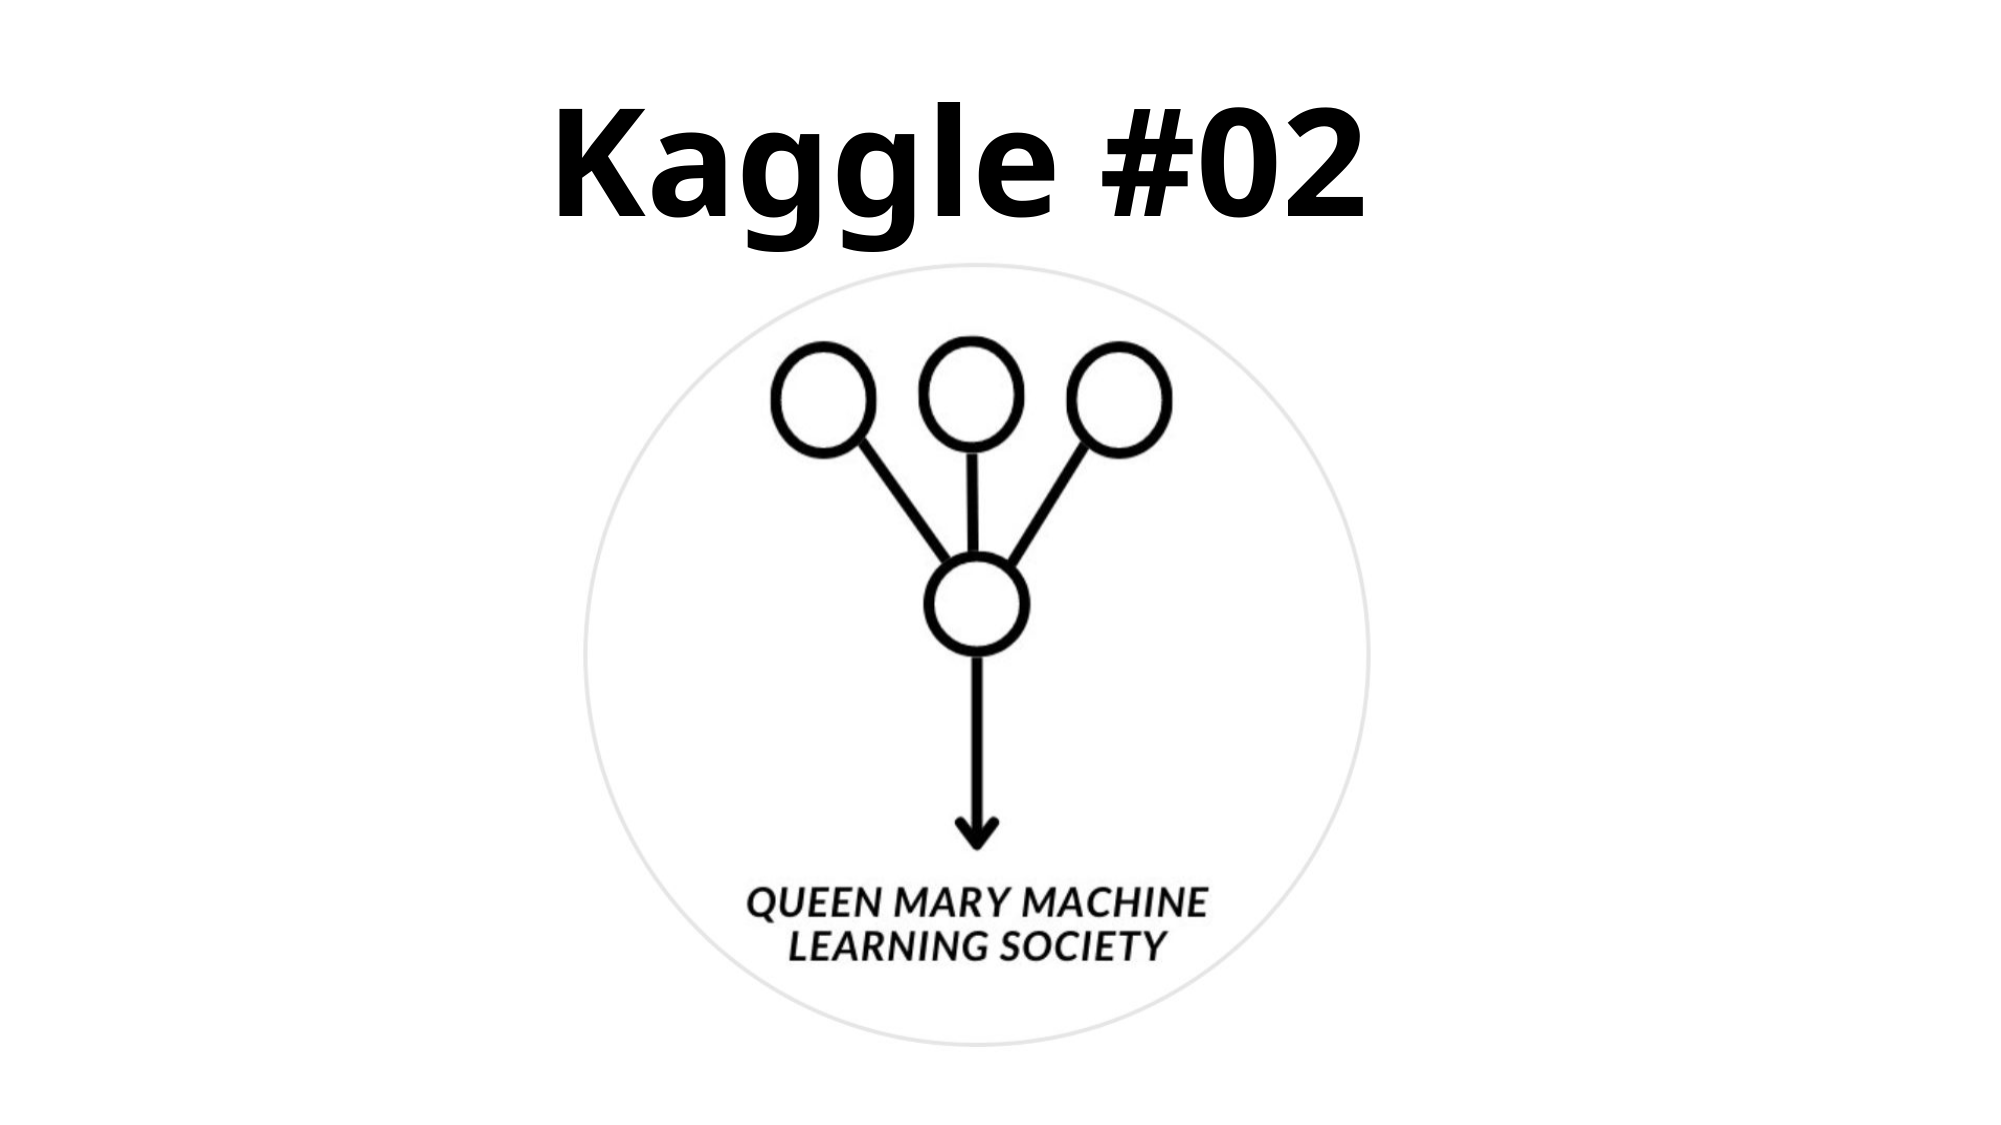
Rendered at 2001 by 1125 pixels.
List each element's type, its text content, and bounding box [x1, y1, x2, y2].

picture [0, 232, 2000, 1125]
text_box Kaggle #02 [531, 51, 1432, 229]
